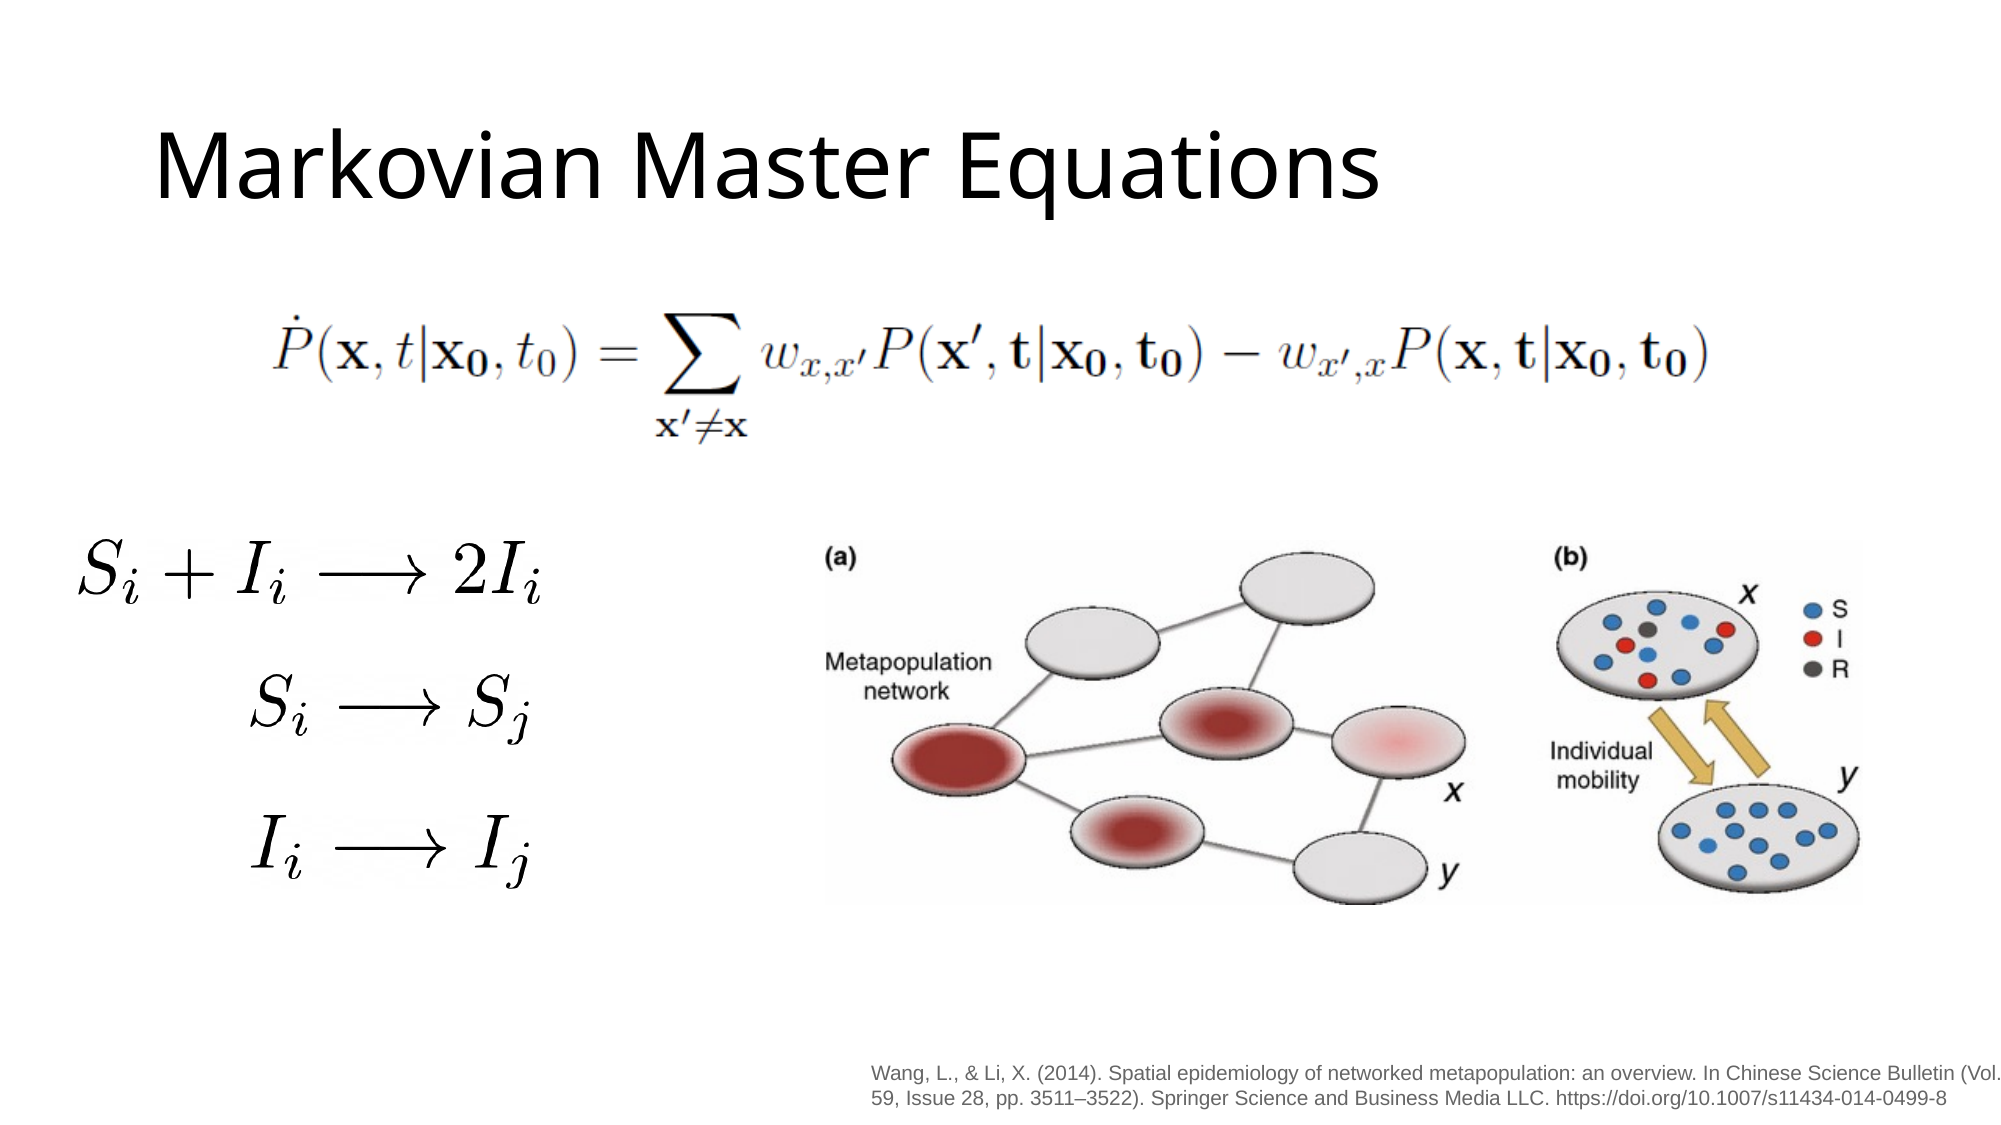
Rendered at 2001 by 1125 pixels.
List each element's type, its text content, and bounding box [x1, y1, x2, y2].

picture [250, 290, 1750, 454]
picture [250, 815, 529, 889]
title Markovian Master Equations [137, 59, 1863, 278]
picture [250, 674, 529, 745]
picture [824, 540, 1863, 905]
picture [78, 539, 540, 604]
text_box Wang, L., & Li, X. (2014). Spatial epidemiology of networked metapopulation: an overview. In Chinese Science Bulletin (Vol. 59, Issue 28, pp. 3511–3522). Springer Science and Business Media LLC. https://doi.org/10.1007/s11434-014-0499-8 [856, 1052, 2000, 1118]
